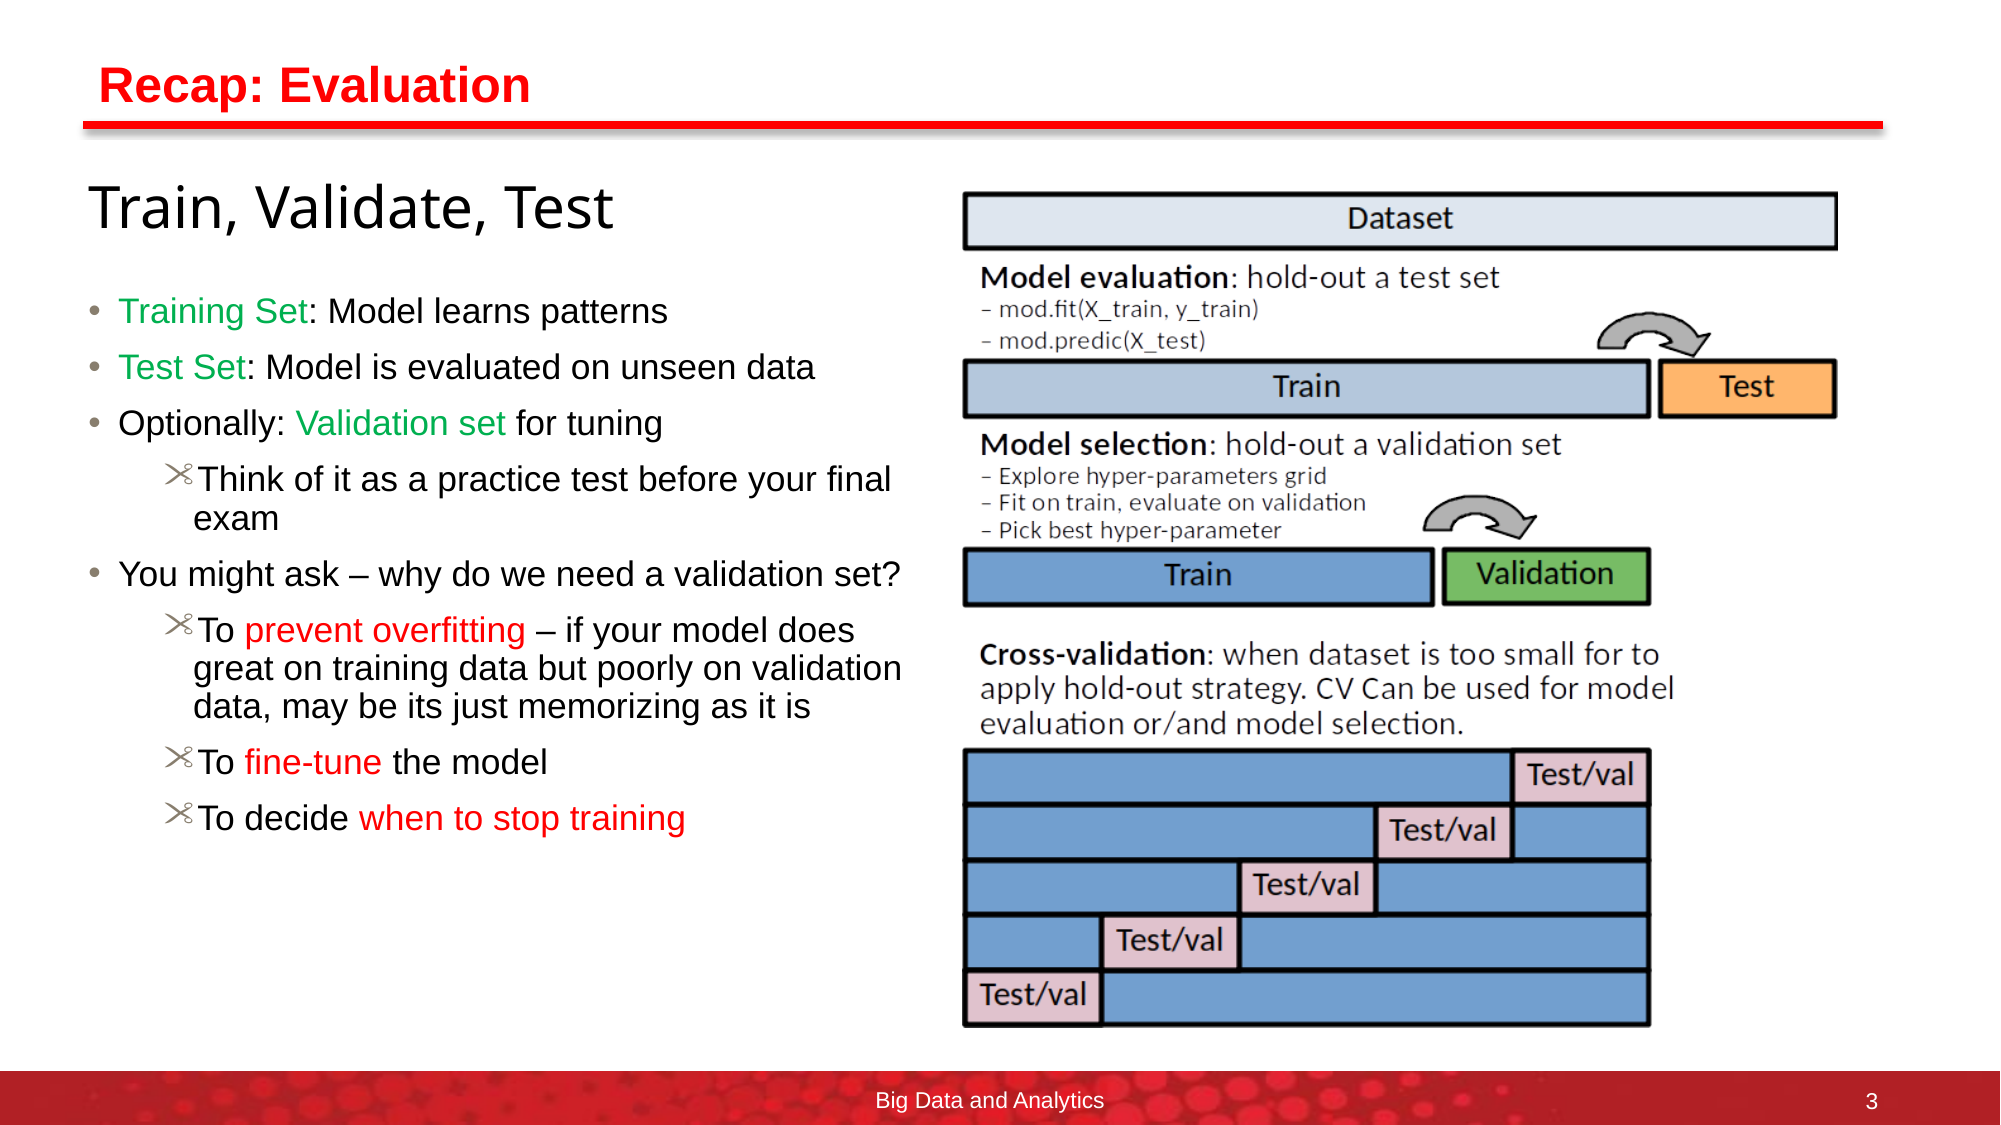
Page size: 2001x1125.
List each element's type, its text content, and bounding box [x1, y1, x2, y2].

picture [962, 191, 1838, 1029]
slide_number 3 [1426, 1079, 1894, 1115]
text_box Training Set: Model learns patterns Test Set: Model is evaluated on unseen data Optionally: Validation set for tuning Think of it as a practice test before your final exam You might ask – why do we need a validation set? To prevent overfitting – if your model does great on training data but poorly on validation data, may be its just memorizing as it is To fine-tune the model To decide when to stop training [73, 285, 957, 934]
title Recap: Evaluation [83, 45, 1884, 153]
footer Big Data and Analytics [571, 1078, 1410, 1115]
text_box Train, Validate, Test [73, 162, 1908, 248]
picture [0, 1071, 2000, 1125]
